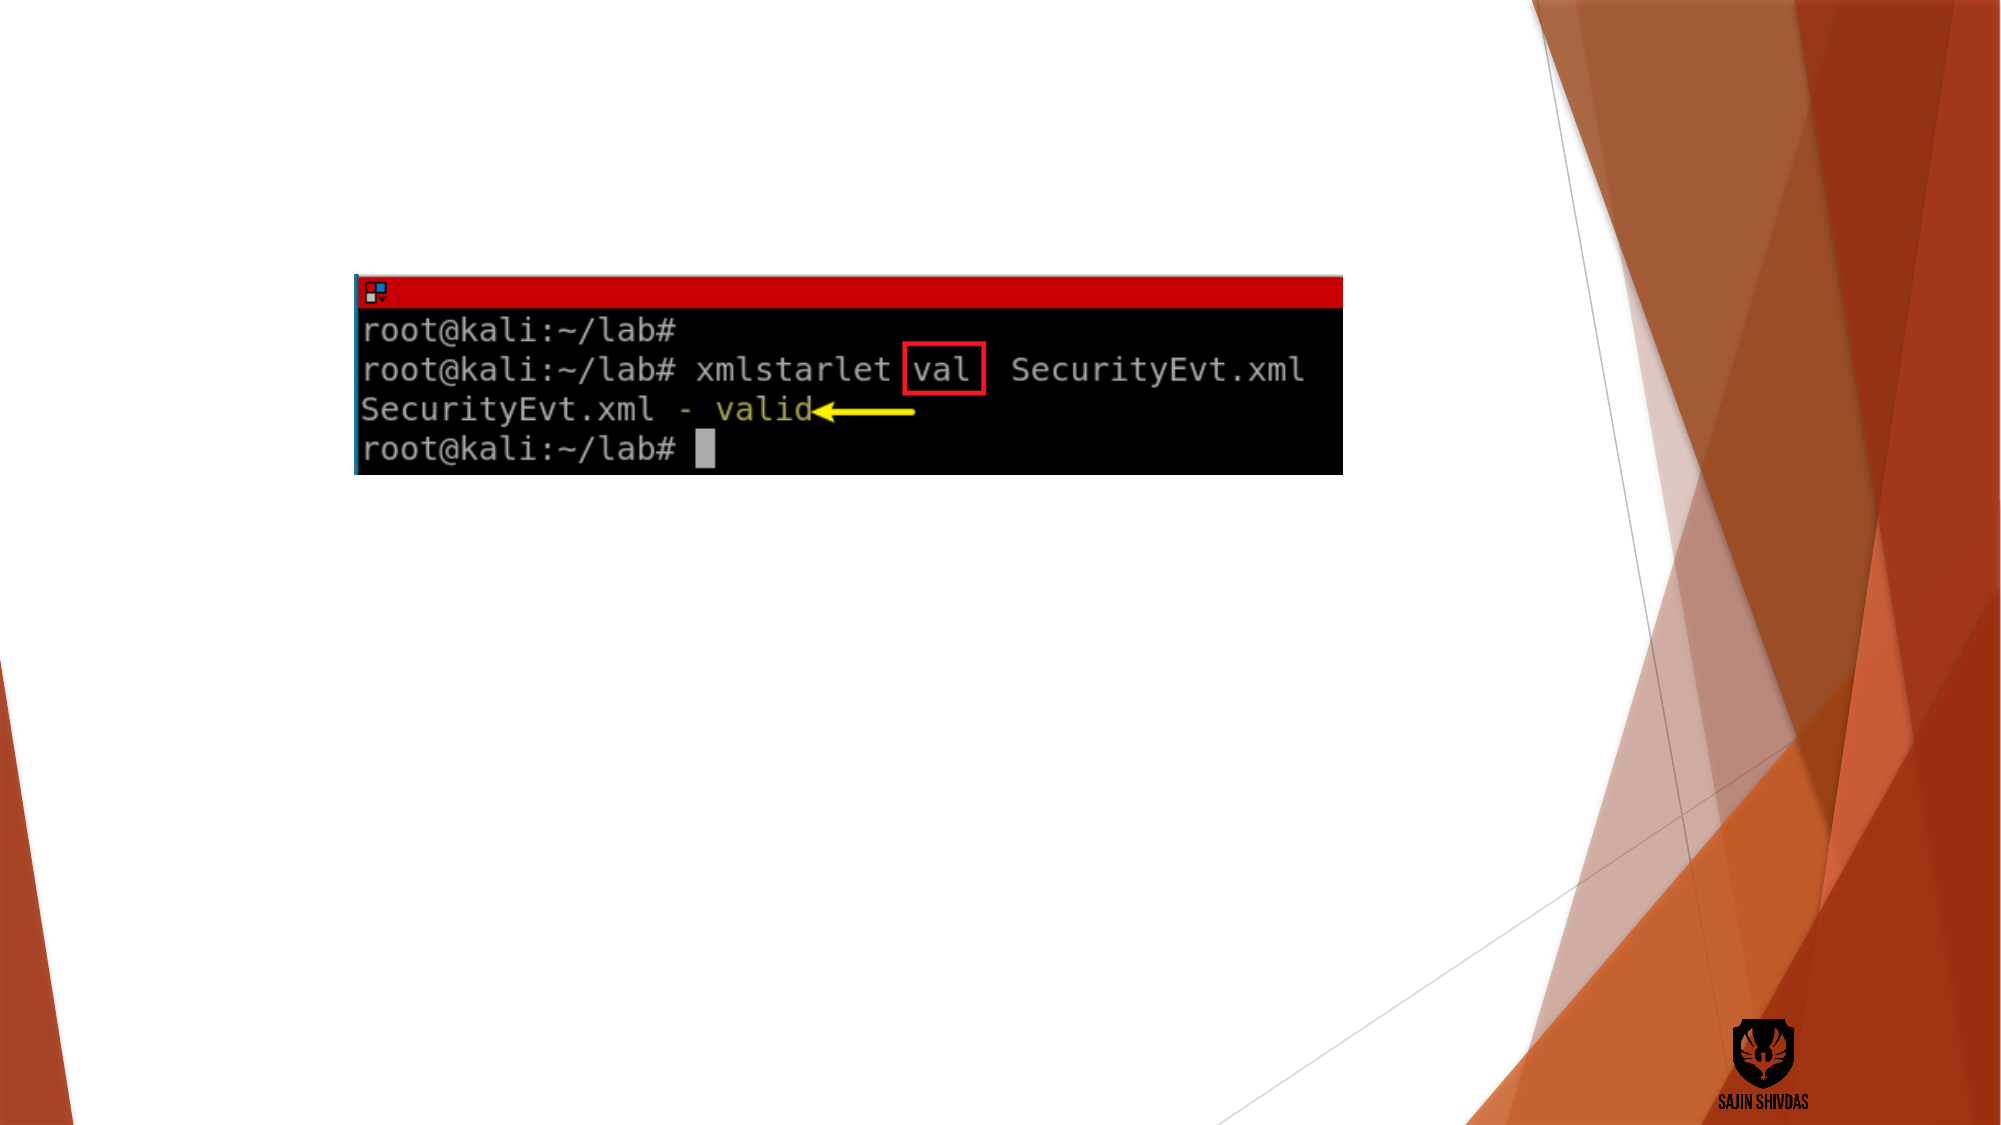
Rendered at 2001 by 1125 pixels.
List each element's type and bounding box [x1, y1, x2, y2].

picture [354, 273, 1343, 476]
picture [1708, 1009, 1821, 1121]
